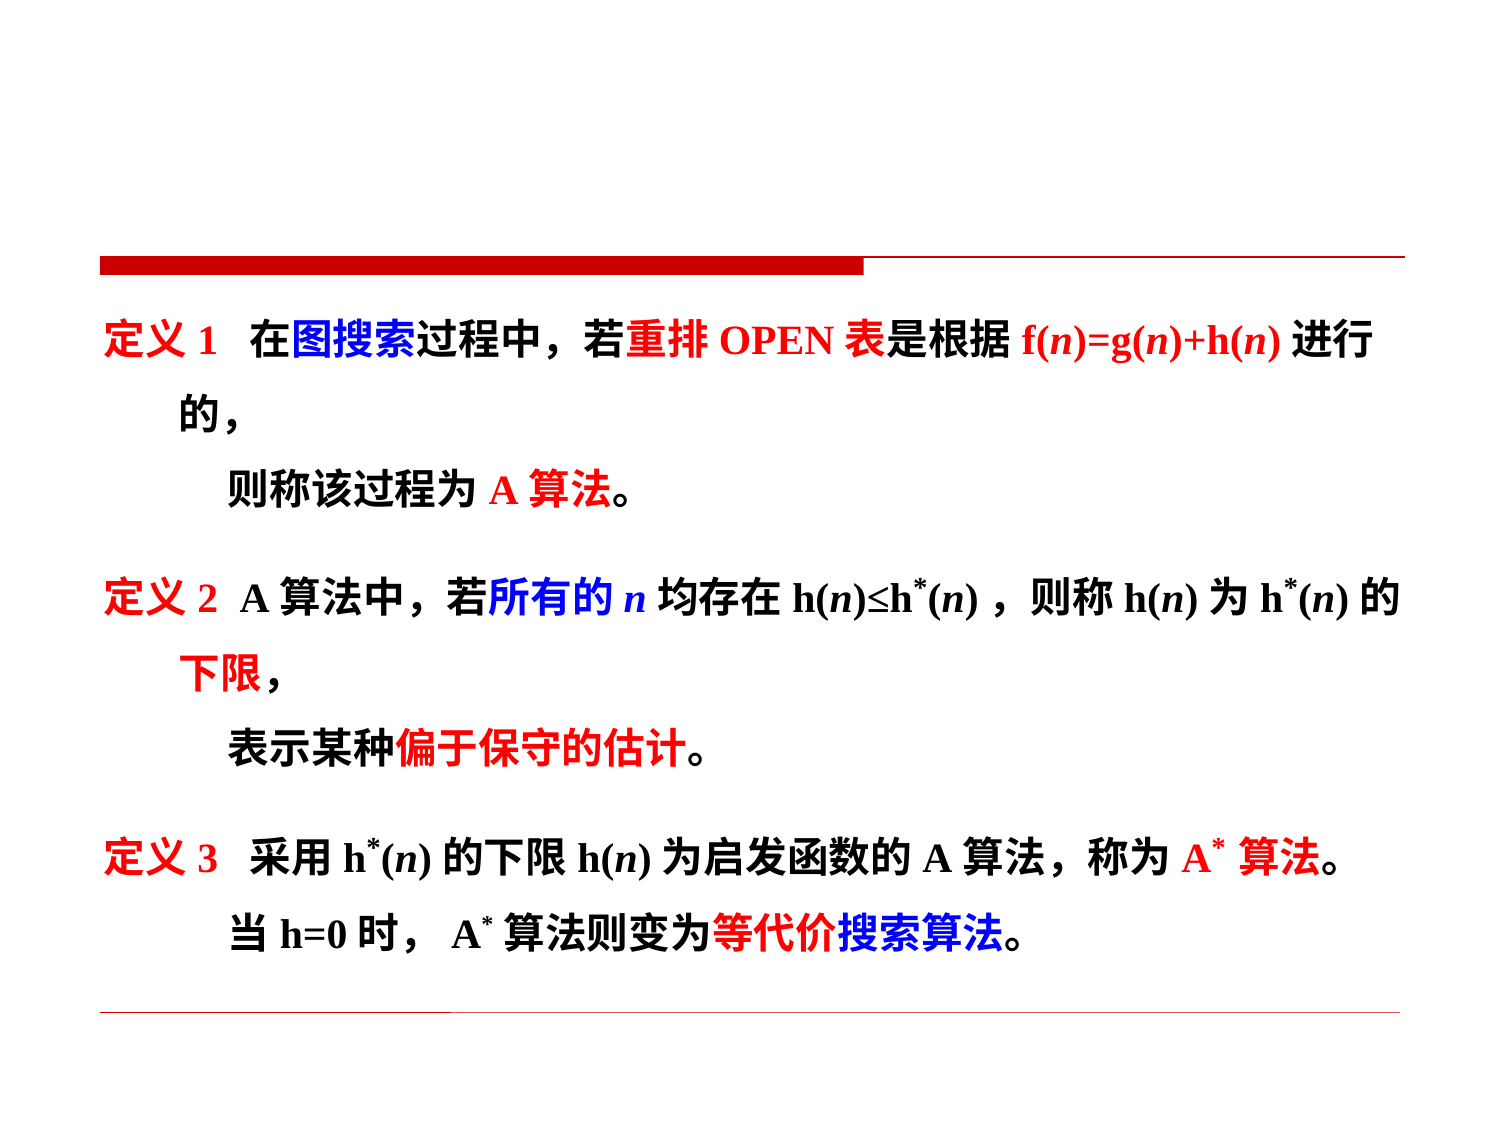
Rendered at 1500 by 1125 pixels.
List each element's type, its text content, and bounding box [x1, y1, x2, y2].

text_box 定义1 在图搜索过程中，若重排OPEN表是根据f(n)=g(n)+h(n)进行的， 则称该过程为A算法。 定义2 A算法中，若所有的n均存在h(n)≤h*(n)，则称h(n)为h*(n)的下限， 表示某种偏于保守的估计。 定义3 采用h*(n)的下限h(n)为启发函数的A算法，称为A*算法。 当h=0时，A*算法则变为等代价搜索算法。 [104, 287, 1404, 958]
